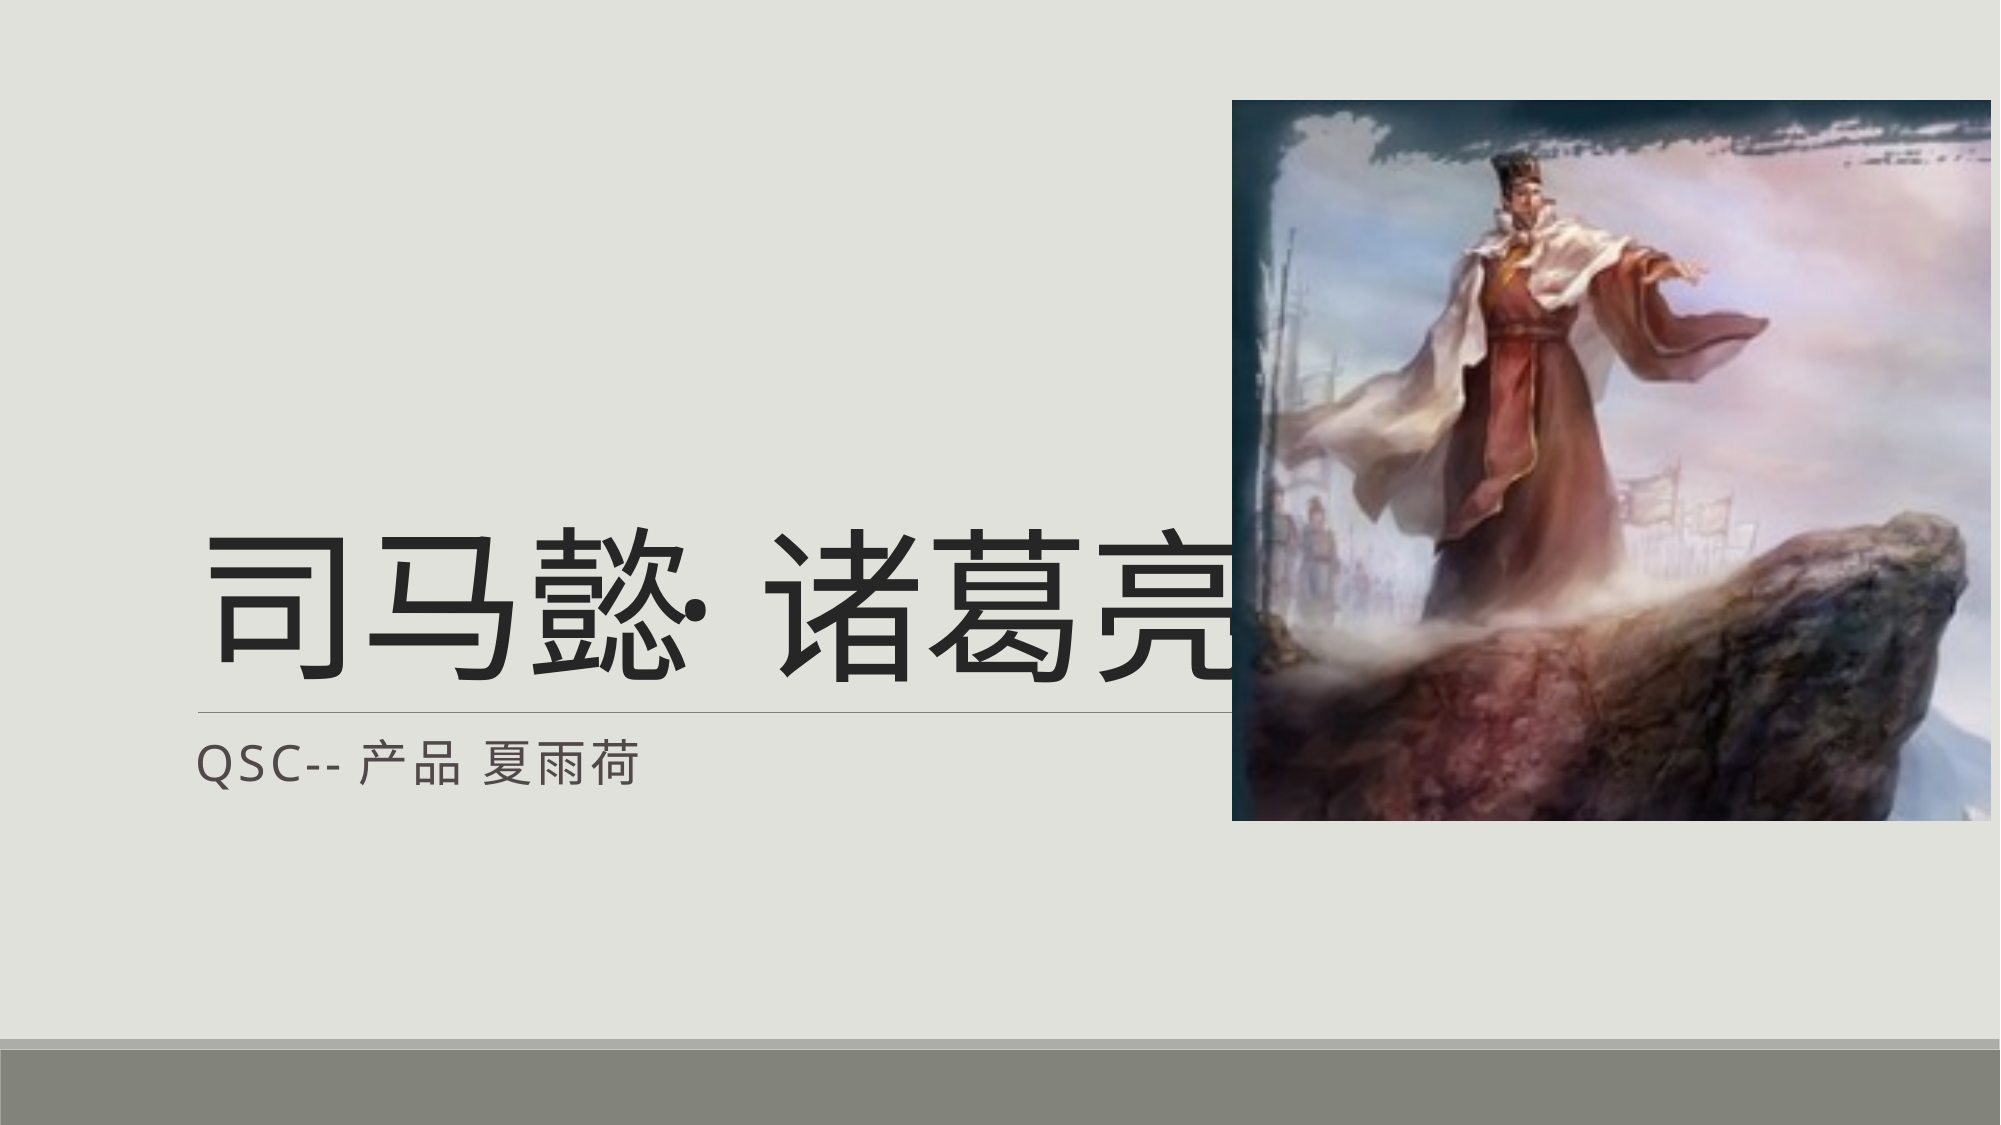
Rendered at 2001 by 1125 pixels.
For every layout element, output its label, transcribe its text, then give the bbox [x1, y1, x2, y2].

picture [1231, 99, 1992, 821]
text_box ·诸葛亮 [658, 526, 1228, 711]
title 司马懿 [180, 124, 1228, 710]
subtitle QSC--产品 夏雨荷 [180, 730, 1831, 919]
